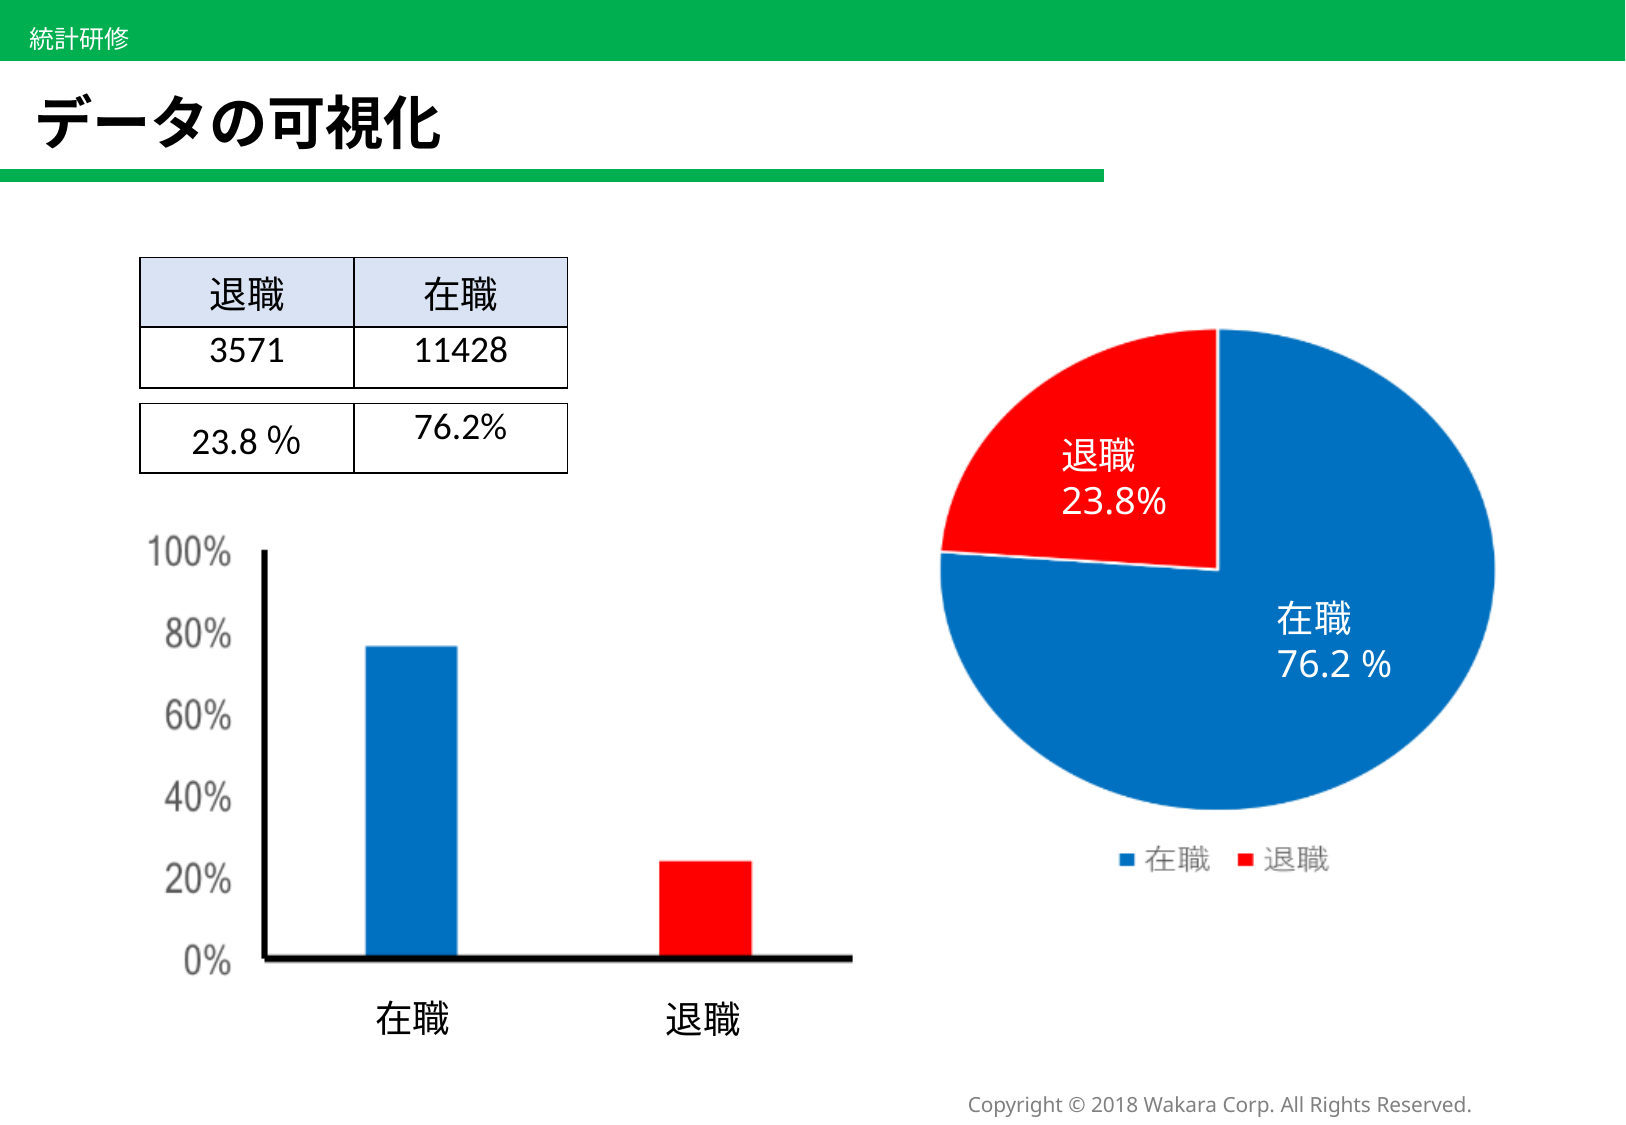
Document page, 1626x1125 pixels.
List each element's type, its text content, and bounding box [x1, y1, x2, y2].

table_cell 3571 [141, 328, 353, 387]
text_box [140, 511, 867, 1050]
table_header 76.2% [355, 404, 567, 472]
table_cell 11428 [355, 328, 567, 387]
table_header 23.8％ [141, 404, 353, 472]
table_header 在職 [355, 258, 567, 326]
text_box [897, 318, 1548, 886]
table_header 退職 [141, 258, 353, 326]
text_box データの可視化 [19, 53, 1388, 165]
